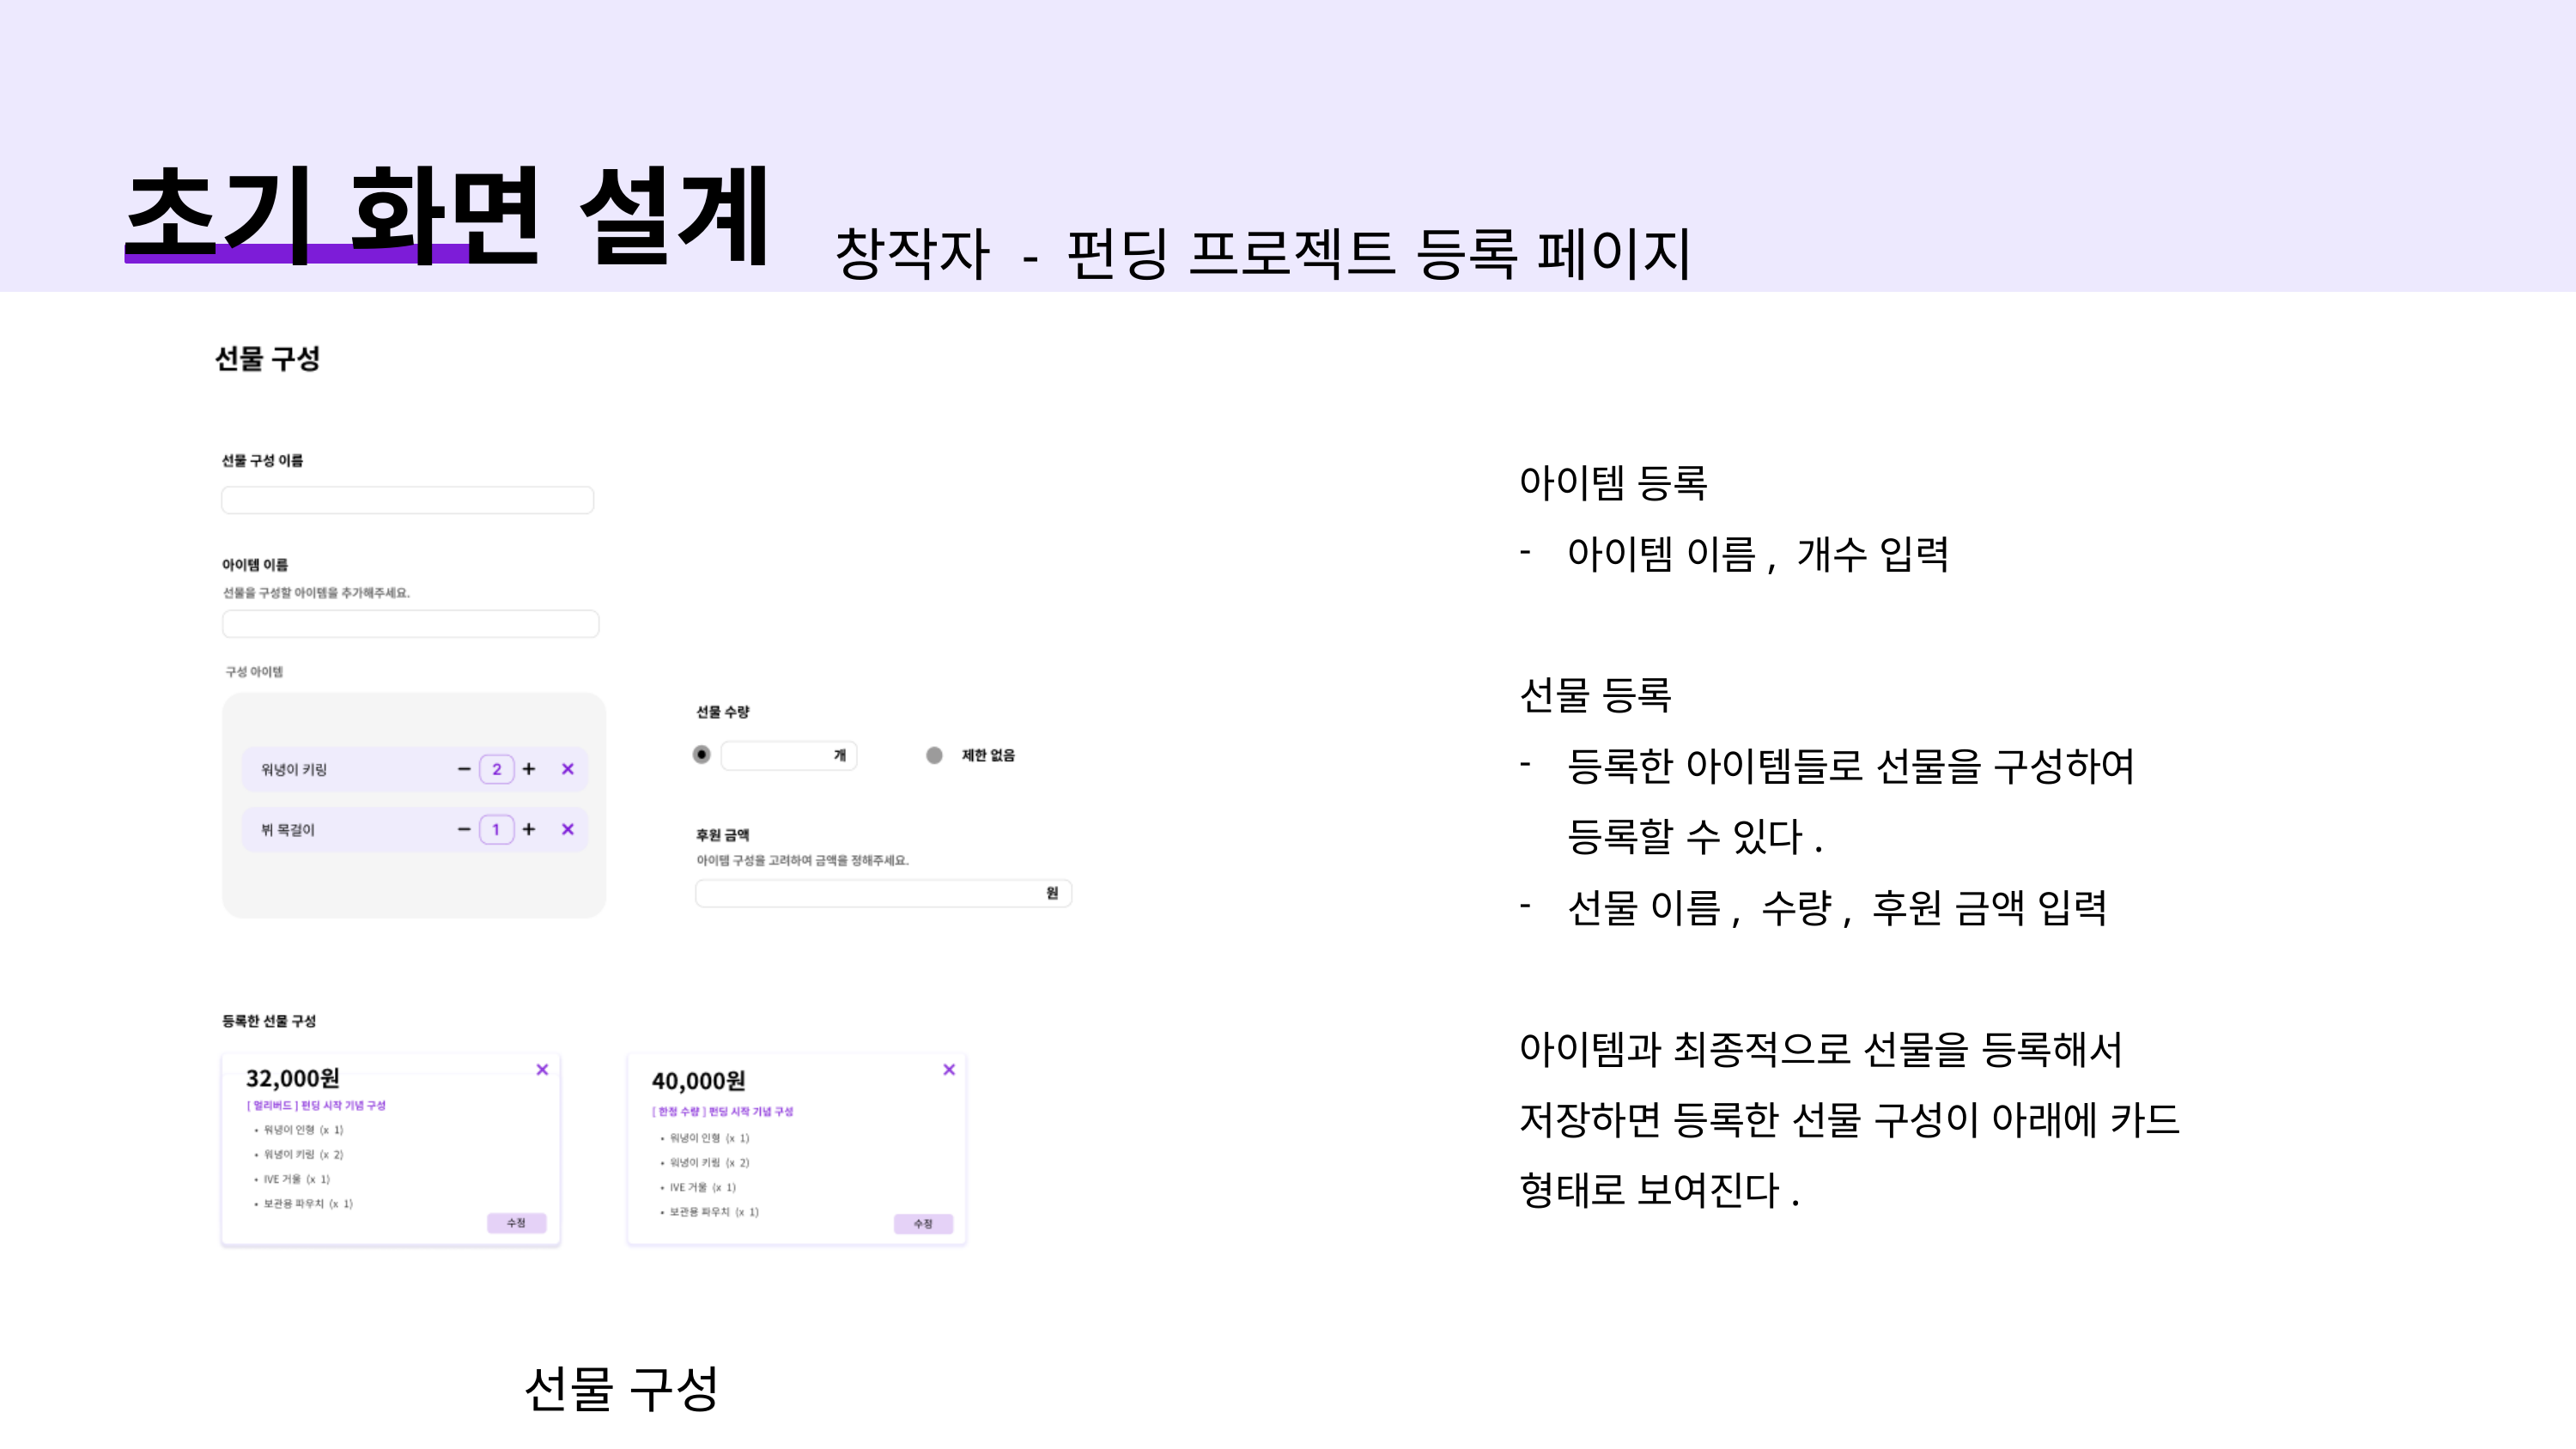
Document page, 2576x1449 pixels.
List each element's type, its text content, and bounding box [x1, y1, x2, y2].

text_box 아이템 등록 아이템 이름, 개수 입력 선물 등록 등록한 아이템들로 선물을 구성하여 등록할 수 있다. 선물 이름, 수량, 후원 금액 입력 아이템과 최종적으로 선물을 등록해서 저장하면 등록한 선물 구성이 아래에 카드 형태로 보여진다. [1519, 435, 2233, 1287]
text_box 선물 구성 [359, 1386, 886, 1425]
text_box 초기 화면 설계 [108, 142, 1249, 284]
picture [165, 309, 1234, 1379]
text_box 창작자 - 펀딩 프로젝트 등록 페이지 [820, 212, 2293, 294]
text_box [0, 0, 2576, 292]
